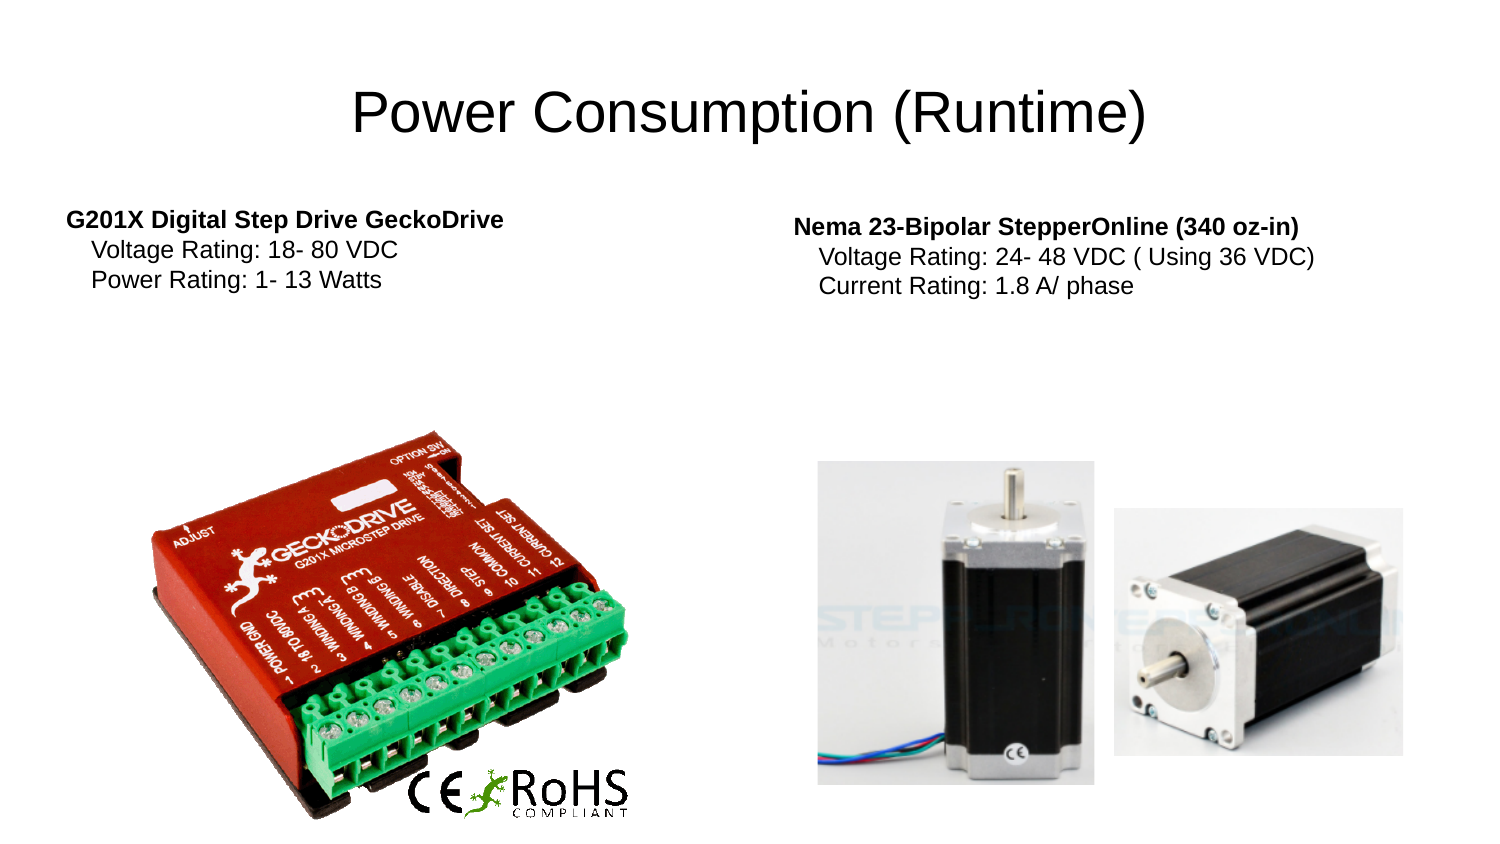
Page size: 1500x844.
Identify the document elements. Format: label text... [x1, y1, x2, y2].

picture [817, 460, 1095, 785]
title Power Consumption (Runtime) [51, 59, 1449, 154]
list Nema 23-Bipolar StepperOnline (340 oz-in) Voltage Rating: 24- 48 VDC ( Using 36 VDC) Current Rating: 1.8 A/ phase [778, 195, 1435, 420]
picture [126, 425, 643, 821]
list G201X Digital Step Drive GeckoDrive Voltage Rating: 18- 80 VDC Power Rating: 1- 13 Watts [51, 189, 722, 426]
picture [1113, 508, 1404, 756]
